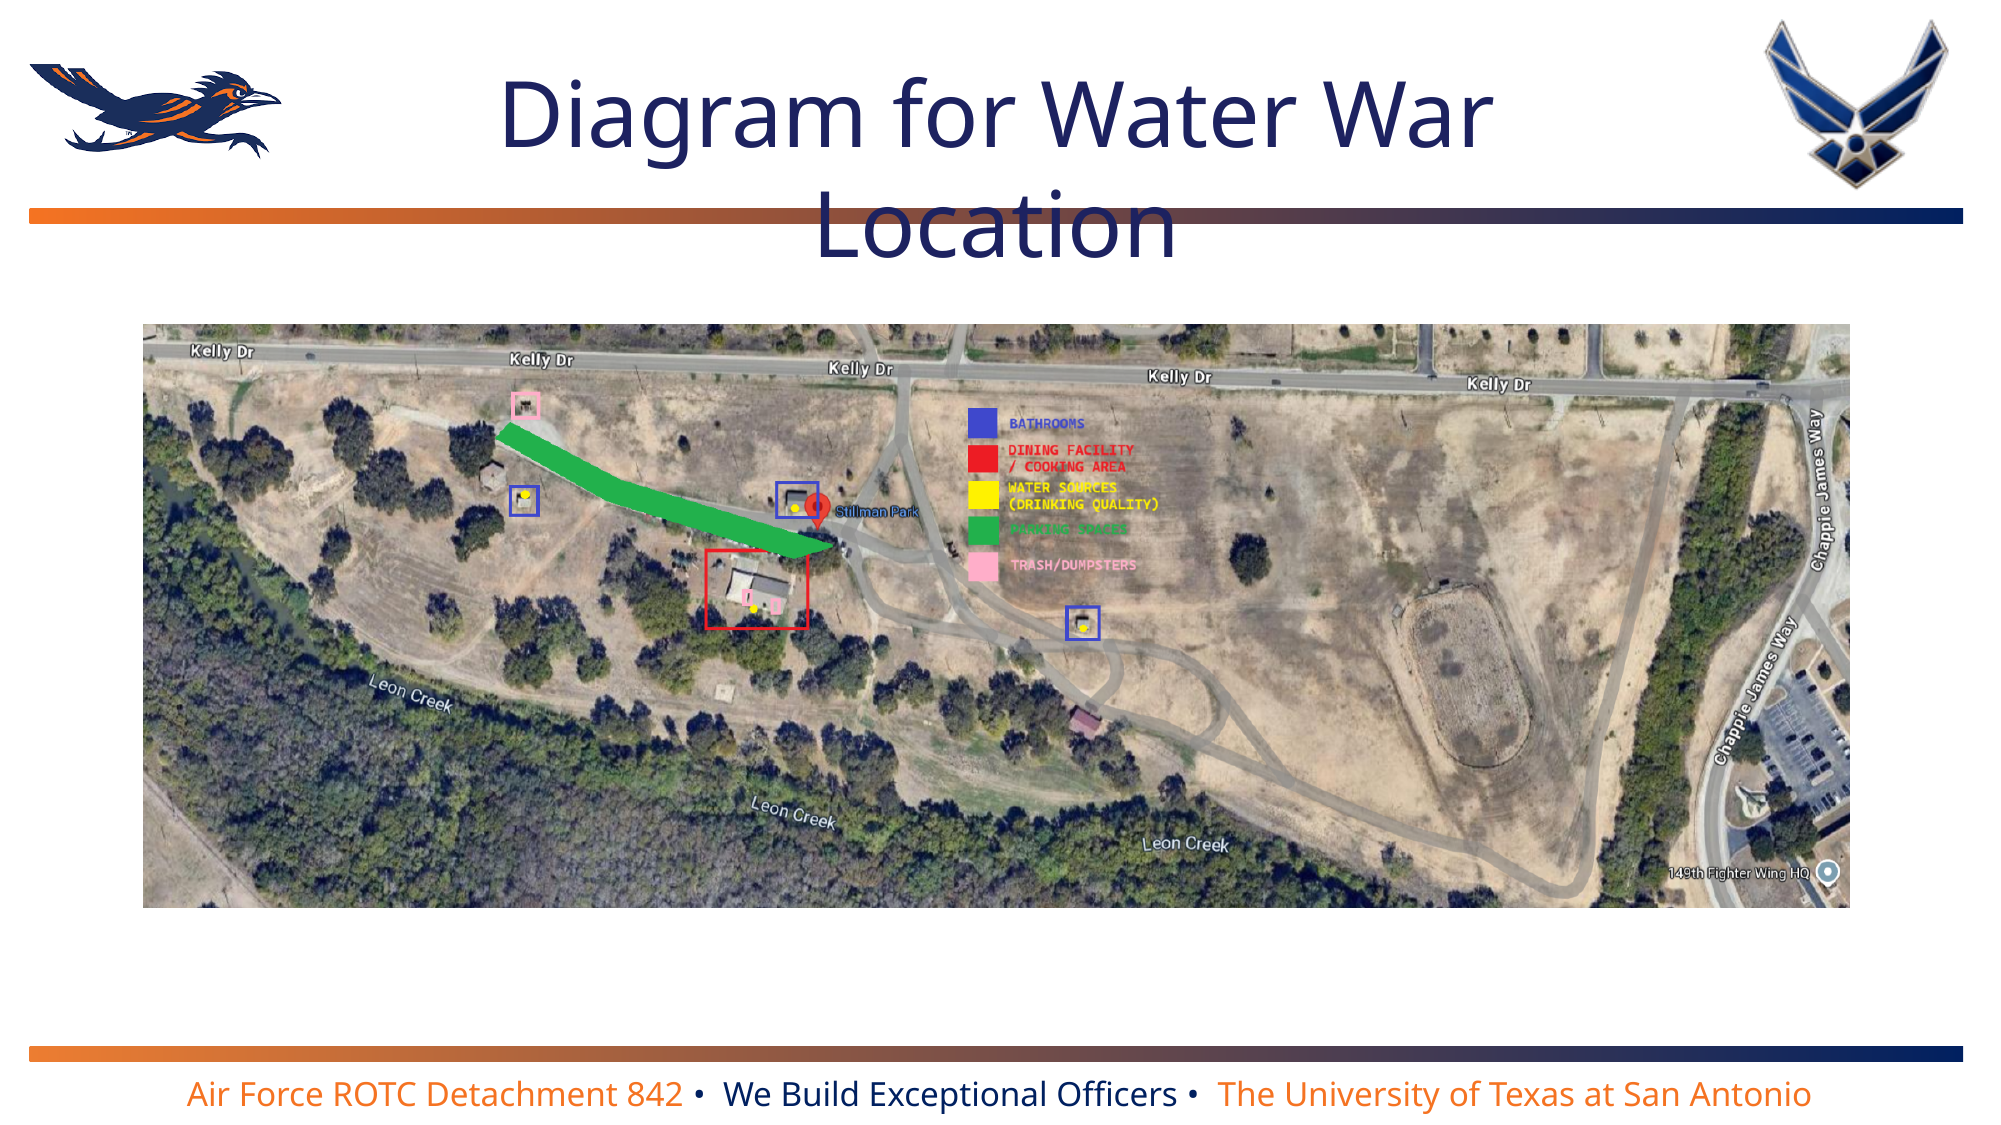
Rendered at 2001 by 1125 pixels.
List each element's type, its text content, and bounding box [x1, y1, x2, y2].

text_box [29, 1046, 1964, 1062]
text_box Diagram for Water War Location [297, 48, 1696, 284]
text_box [29, 208, 297, 224]
picture [1724, 18, 1988, 205]
text_box Air Force ROTC Detachment 842 • We Build Exceptional Officers • The University of Texas at San Antonio [0, 1065, 2000, 1121]
picture [142, 324, 1851, 908]
picture [29, 64, 282, 161]
text_box [1696, 208, 1964, 224]
